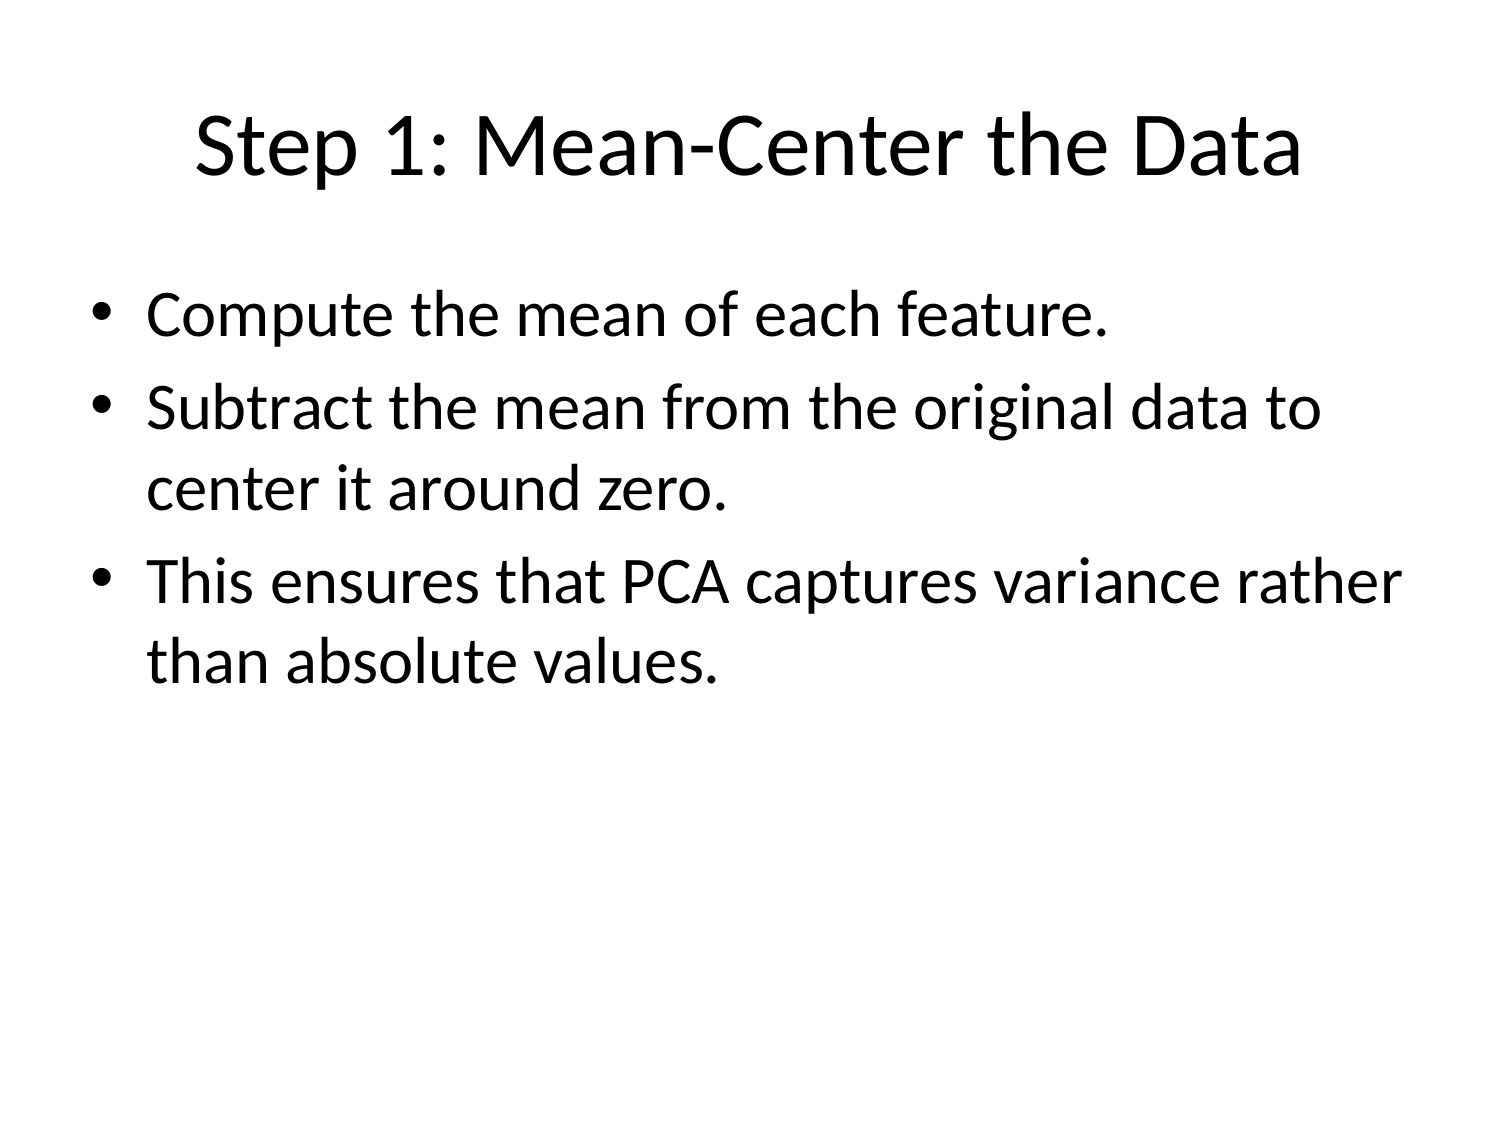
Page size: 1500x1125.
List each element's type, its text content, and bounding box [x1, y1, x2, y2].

list Compute the mean of each feature. Subtract the mean from the original data to center it around zero. This ensures that PCA captures variance rather than absolute values. [75, 262, 1425, 1005]
title Step 1: Mean-Center the Data [75, 45, 1425, 233]
